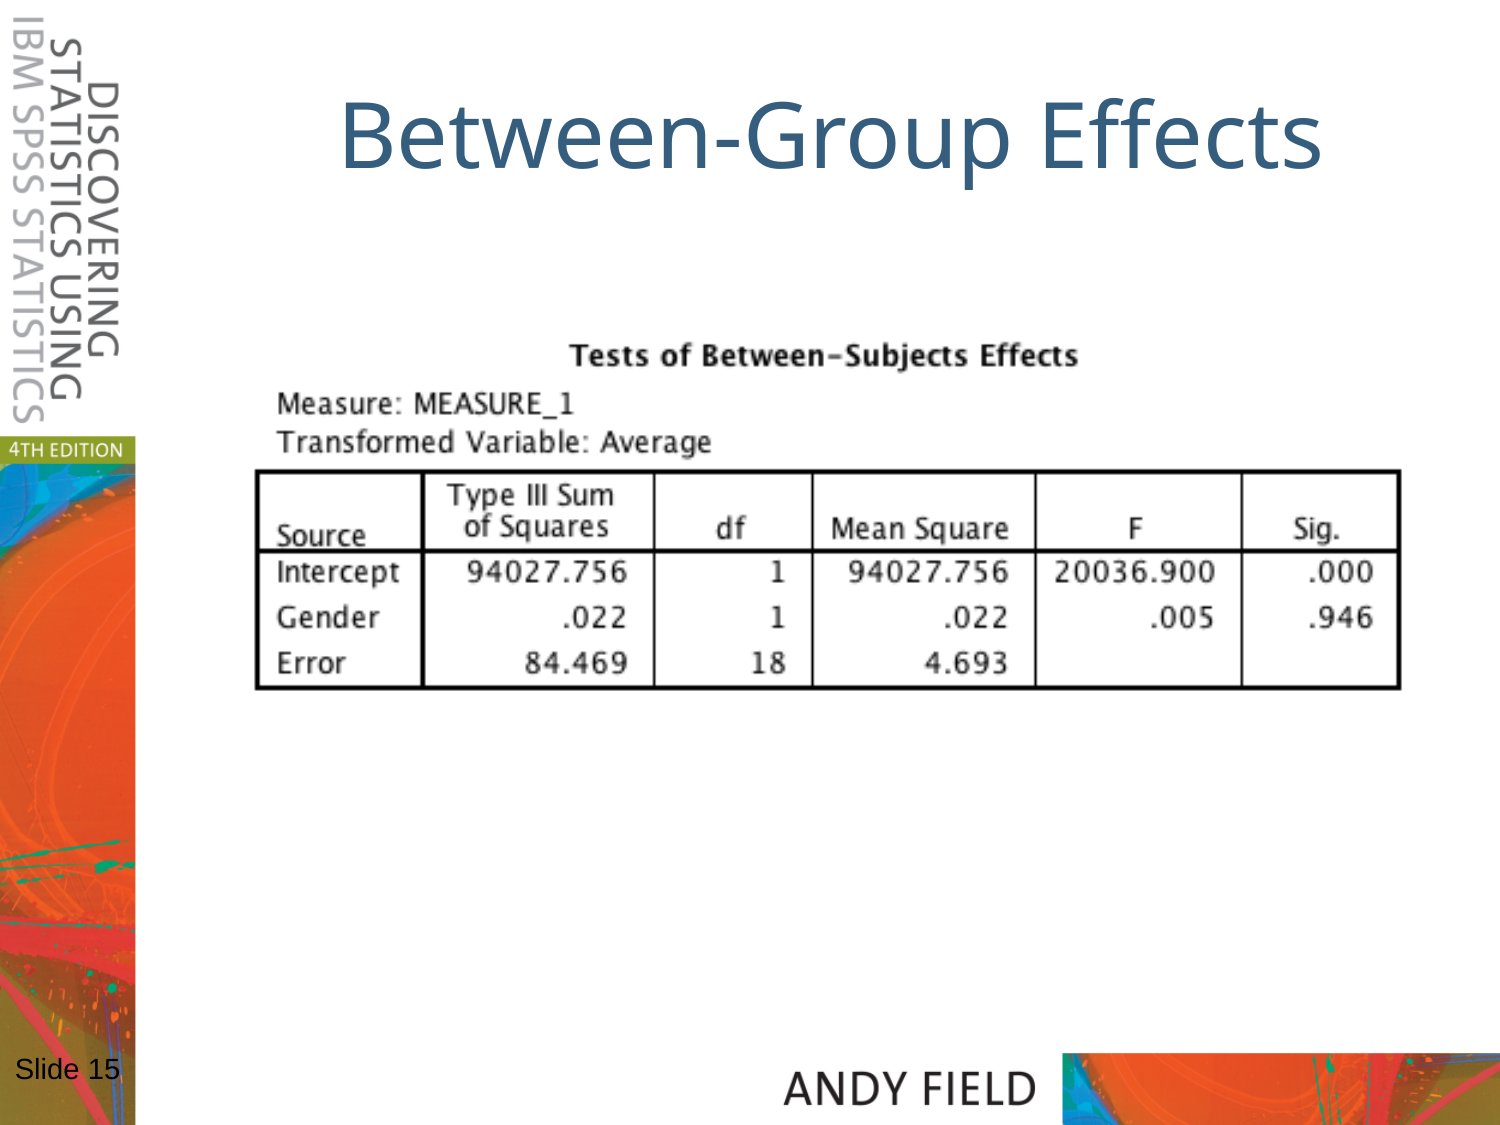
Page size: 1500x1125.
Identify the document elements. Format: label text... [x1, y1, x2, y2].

slide_number Slide 15 [0, 1042, 141, 1103]
picture [246, 326, 1414, 703]
title Between-Group Effects [202, 37, 1461, 226]
